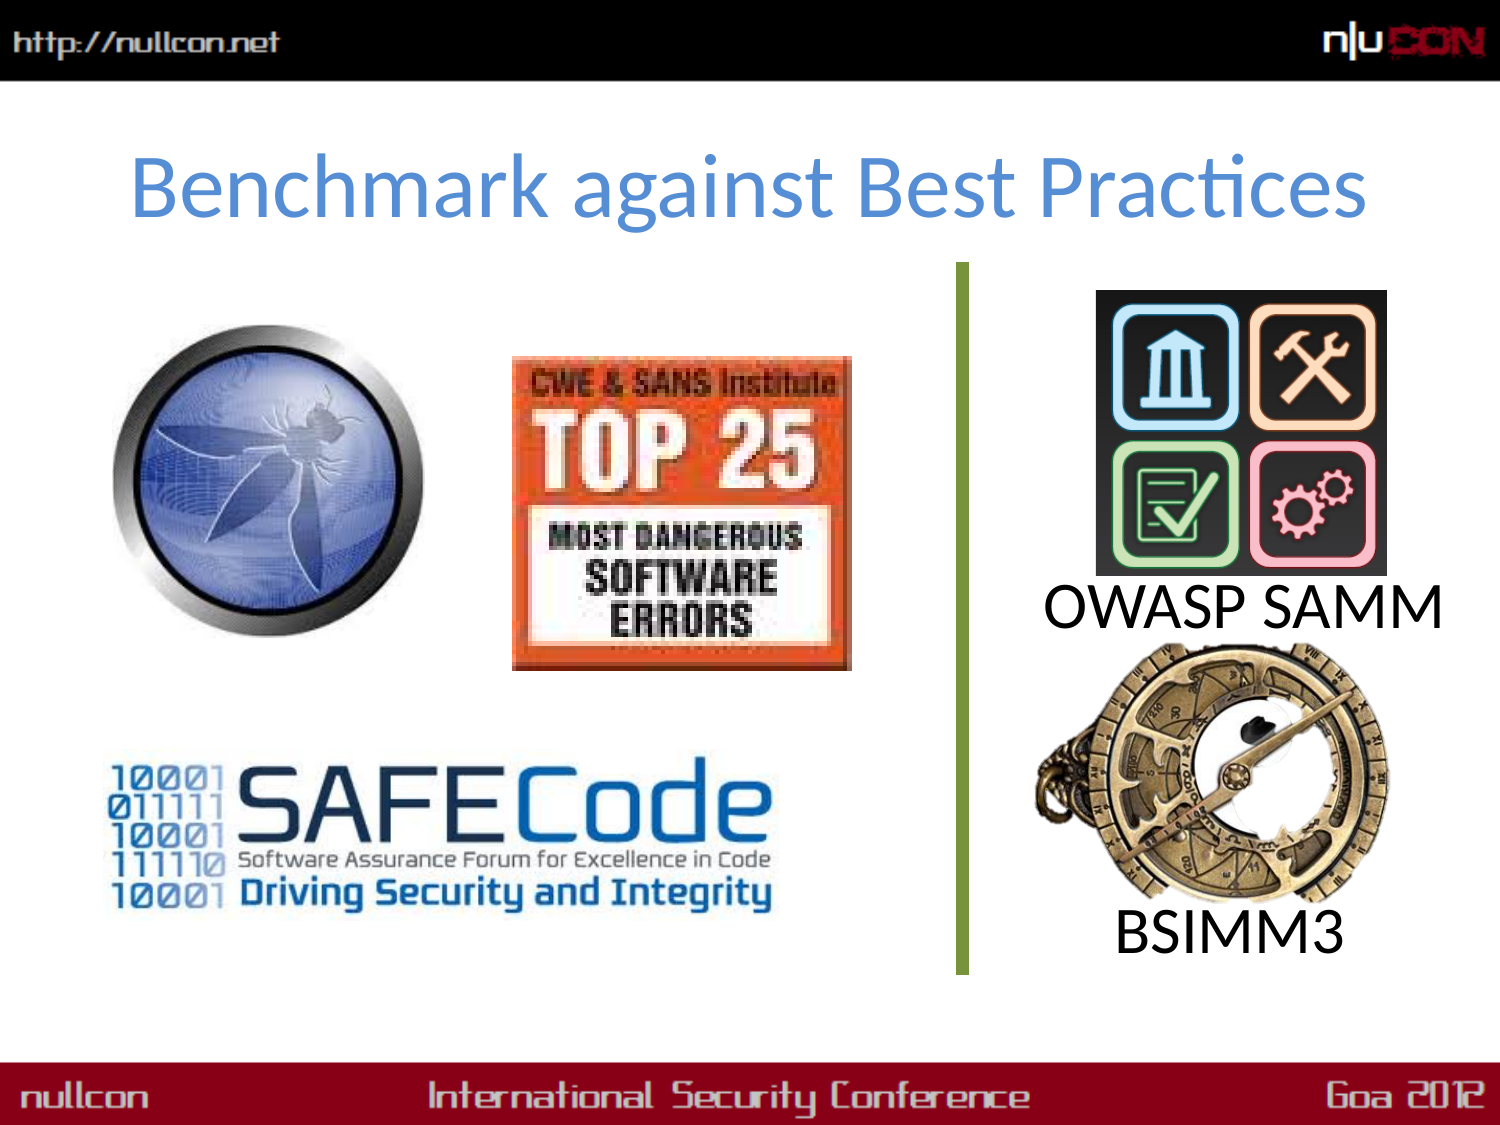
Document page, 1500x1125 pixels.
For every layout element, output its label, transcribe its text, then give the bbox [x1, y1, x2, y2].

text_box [1026, 289, 1463, 651]
title Benchmark against Best Practices [75, 87, 1425, 275]
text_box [949, 612, 958, 976]
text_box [966, 612, 1473, 976]
picture [0, 0, 1500, 1125]
